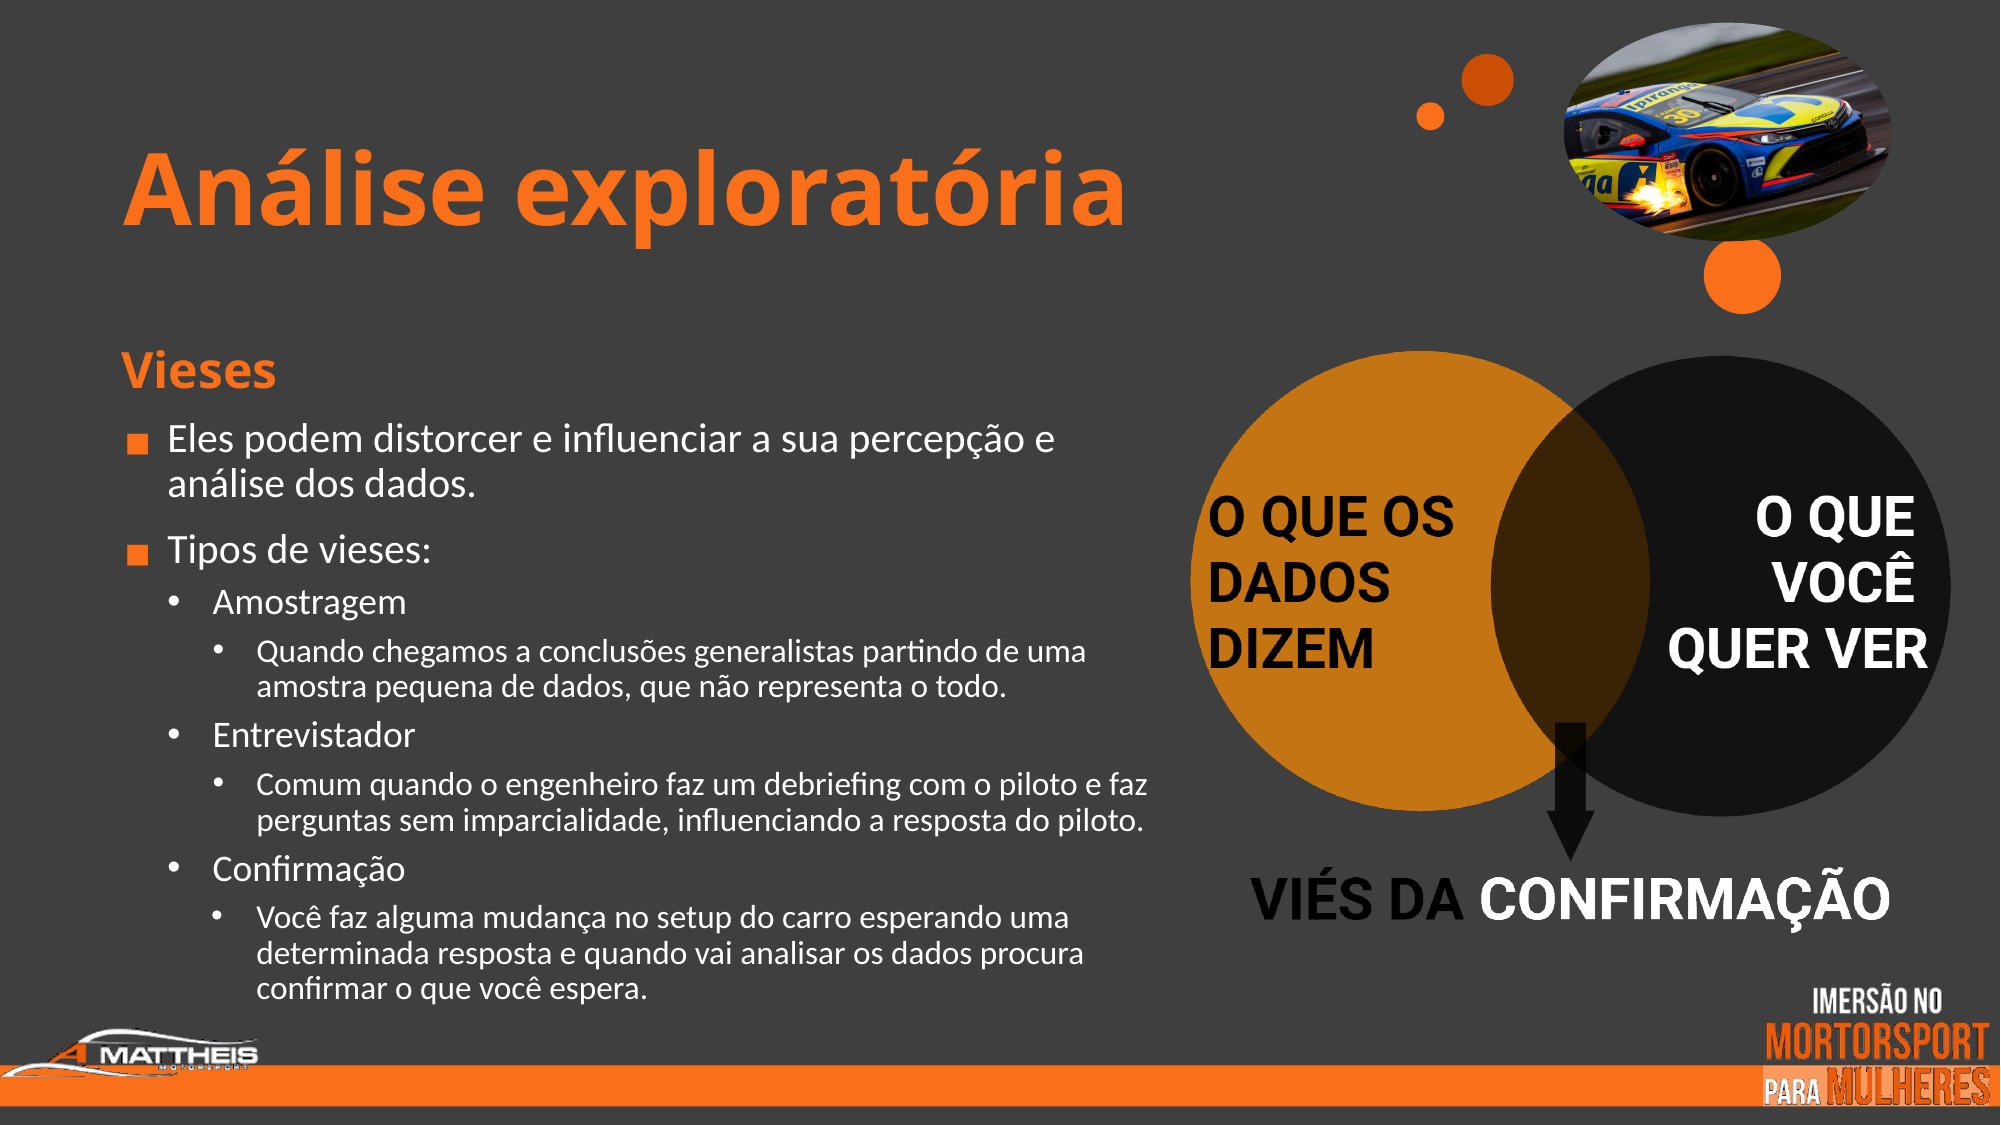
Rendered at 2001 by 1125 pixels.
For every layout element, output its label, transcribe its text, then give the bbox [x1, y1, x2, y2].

picture [0, 1028, 261, 1077]
picture [994, 337, 2000, 956]
list Vieses [106, 337, 940, 410]
picture [1563, 22, 1892, 242]
picture [1765, 982, 1990, 1107]
title Análise exploratória [108, 132, 1545, 269]
list Eles podem distorcer e influenciar a sua percepção e análise dos dados. Tipos de vieses: Amostragem Quando chegamos a conclusões generalistas partindo de uma amostra pequena de dados, que não representa o todo. Entrevistador Comum quando o engenheiro faz um debriefing com o piloto e faz perguntas sem imparcialidade, influenciando a resposta do piloto. Confirmação Você faz alguma mudança no setup do carro esperando uma determinada resposta e quando vai analisar os dados procura confirmar o que você espera. [108, 408, 989, 893]
